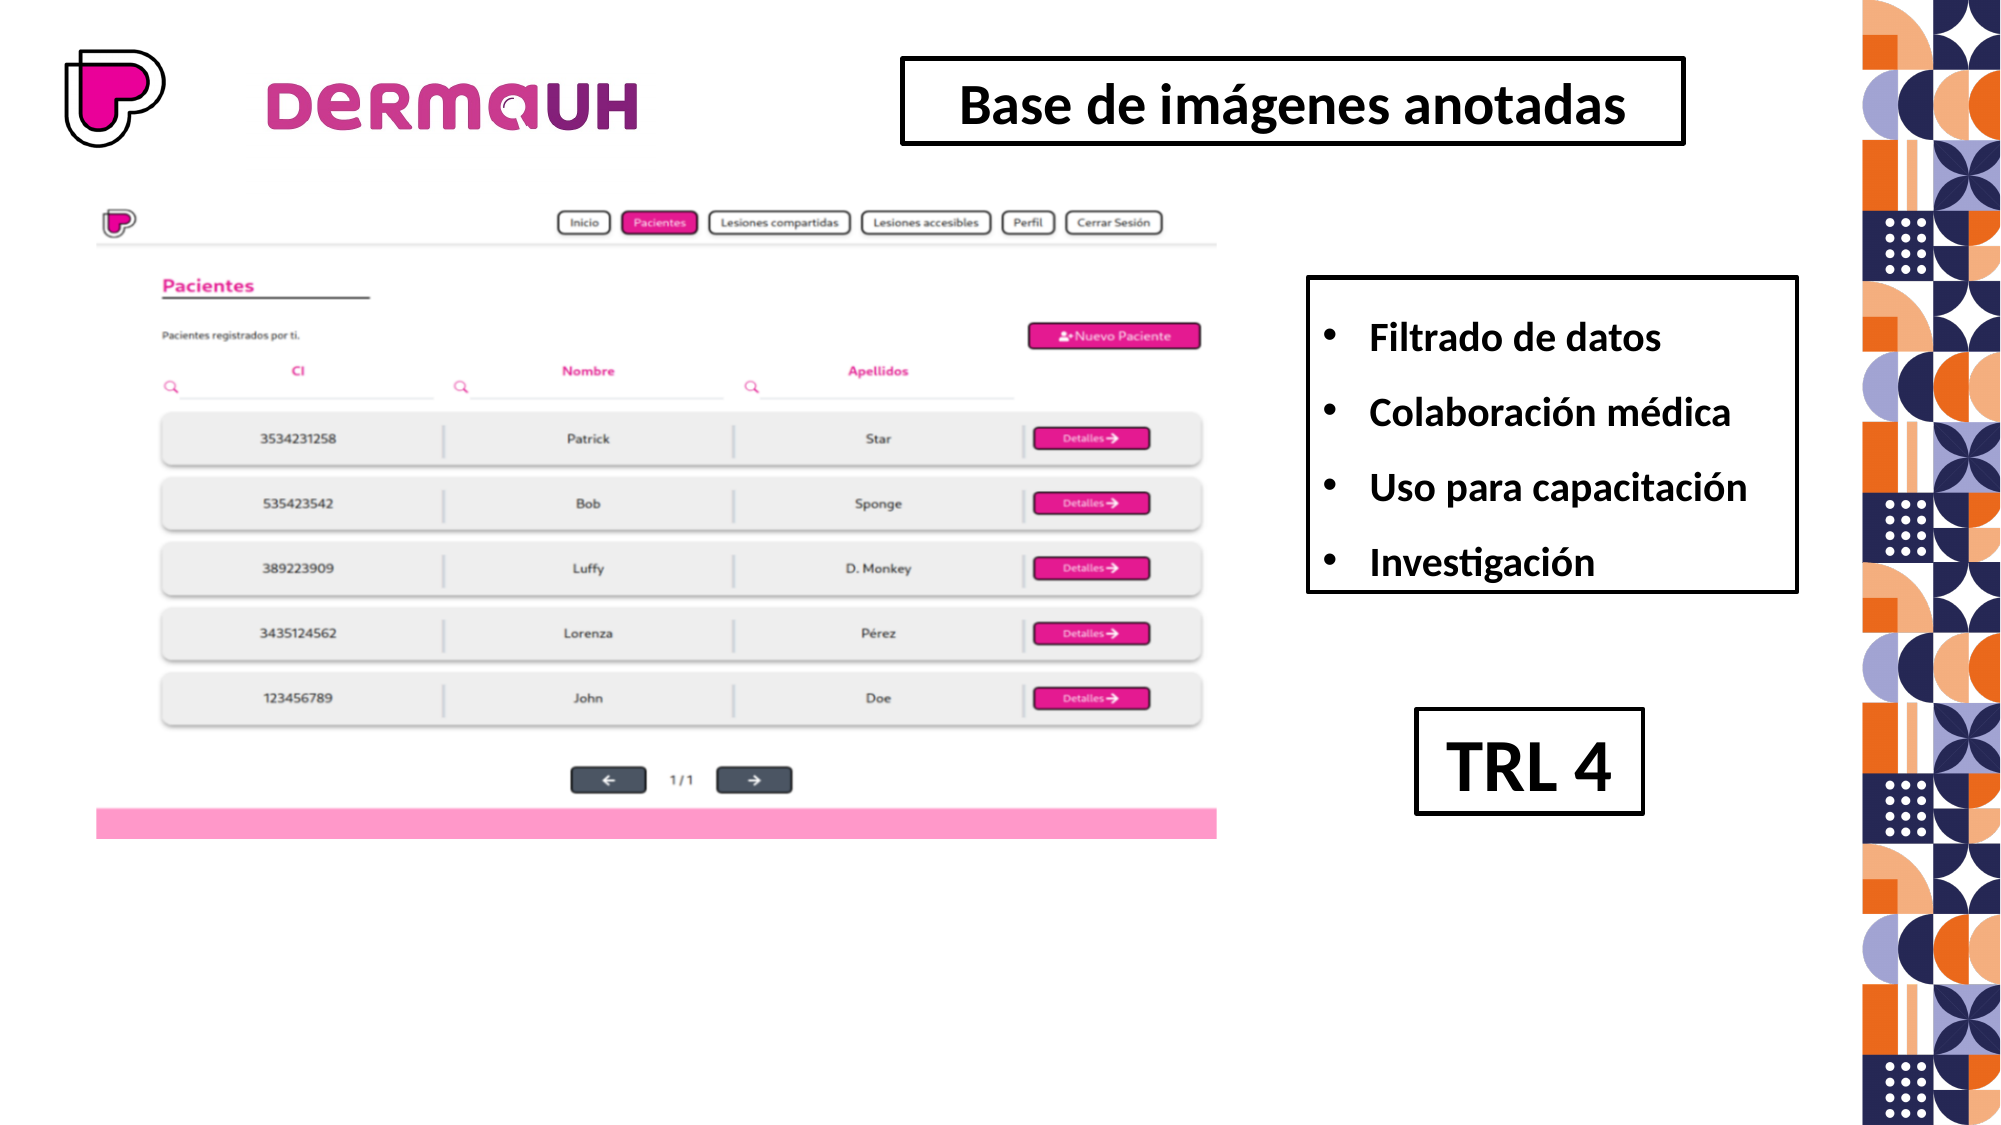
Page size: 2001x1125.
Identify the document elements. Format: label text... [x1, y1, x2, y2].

picture [96, 203, 1217, 839]
text_box Base de imágenes anotadas [902, 58, 1684, 144]
text_box TRL 4 [1416, 708, 1643, 814]
text_box Filtrado de datos Colaboración médica Uso para capacitación Investigación [1307, 277, 1797, 592]
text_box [53, 43, 657, 278]
picture [1862, 0, 2001, 1125]
